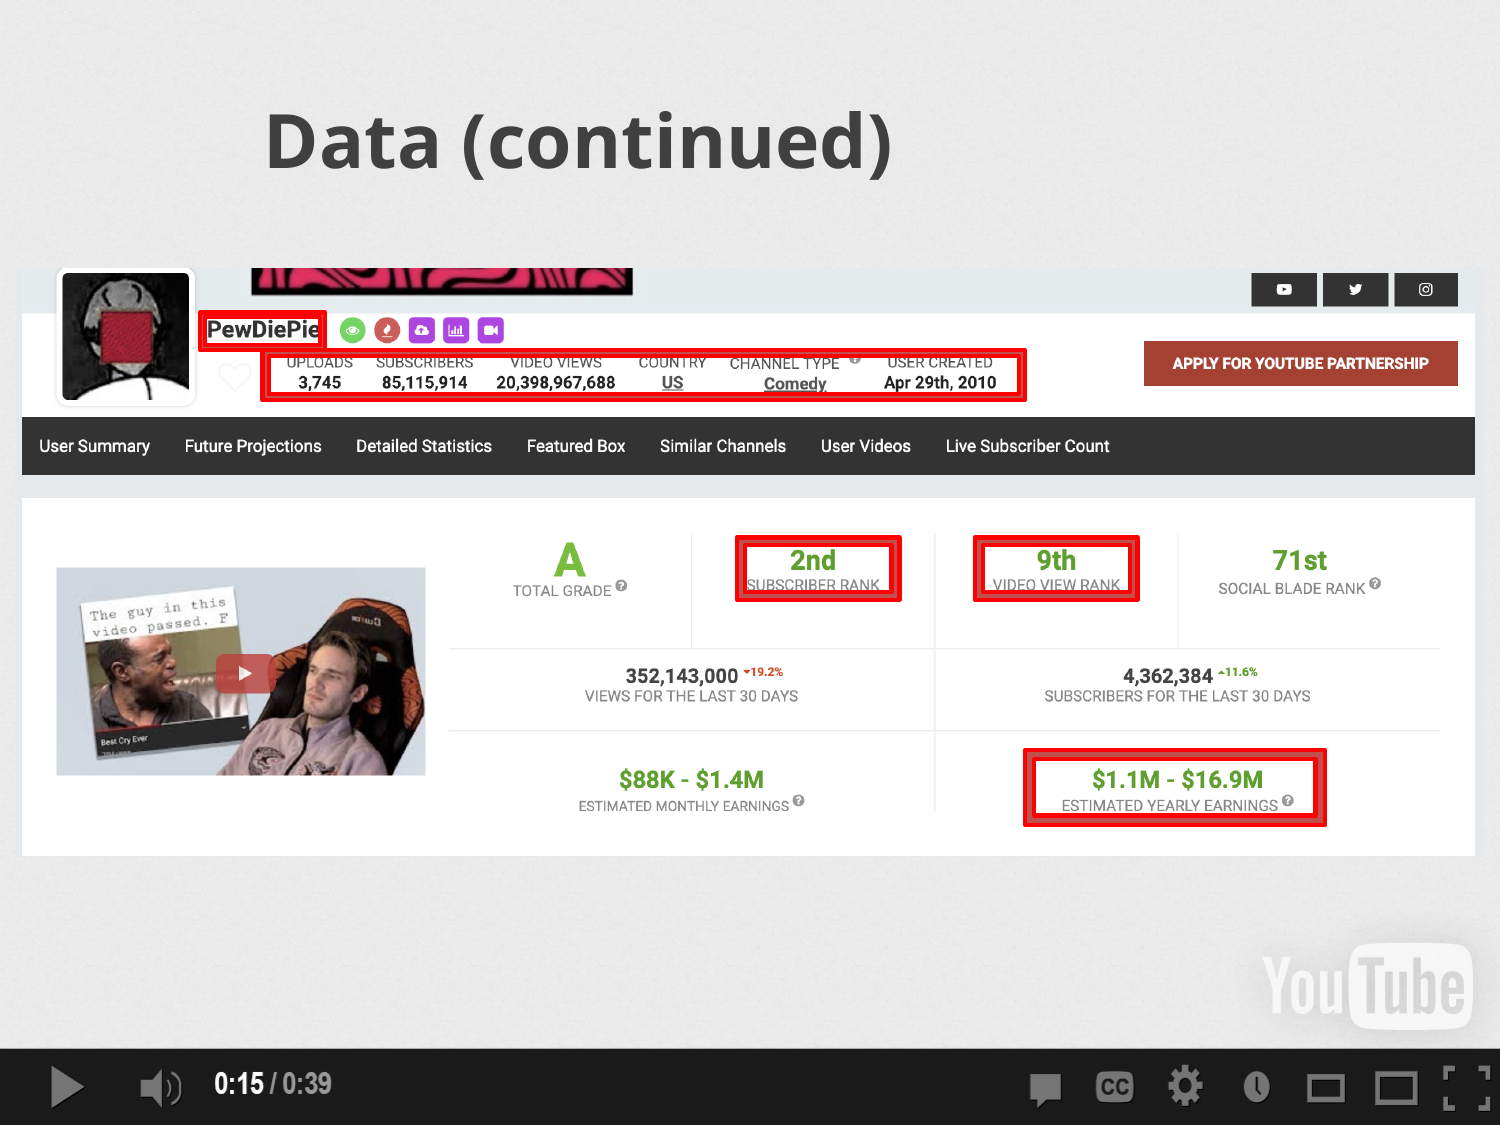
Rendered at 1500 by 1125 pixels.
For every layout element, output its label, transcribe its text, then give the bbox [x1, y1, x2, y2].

title Data (continued) [248, 45, 1350, 233]
picture [0, 0, 1500, 1125]
